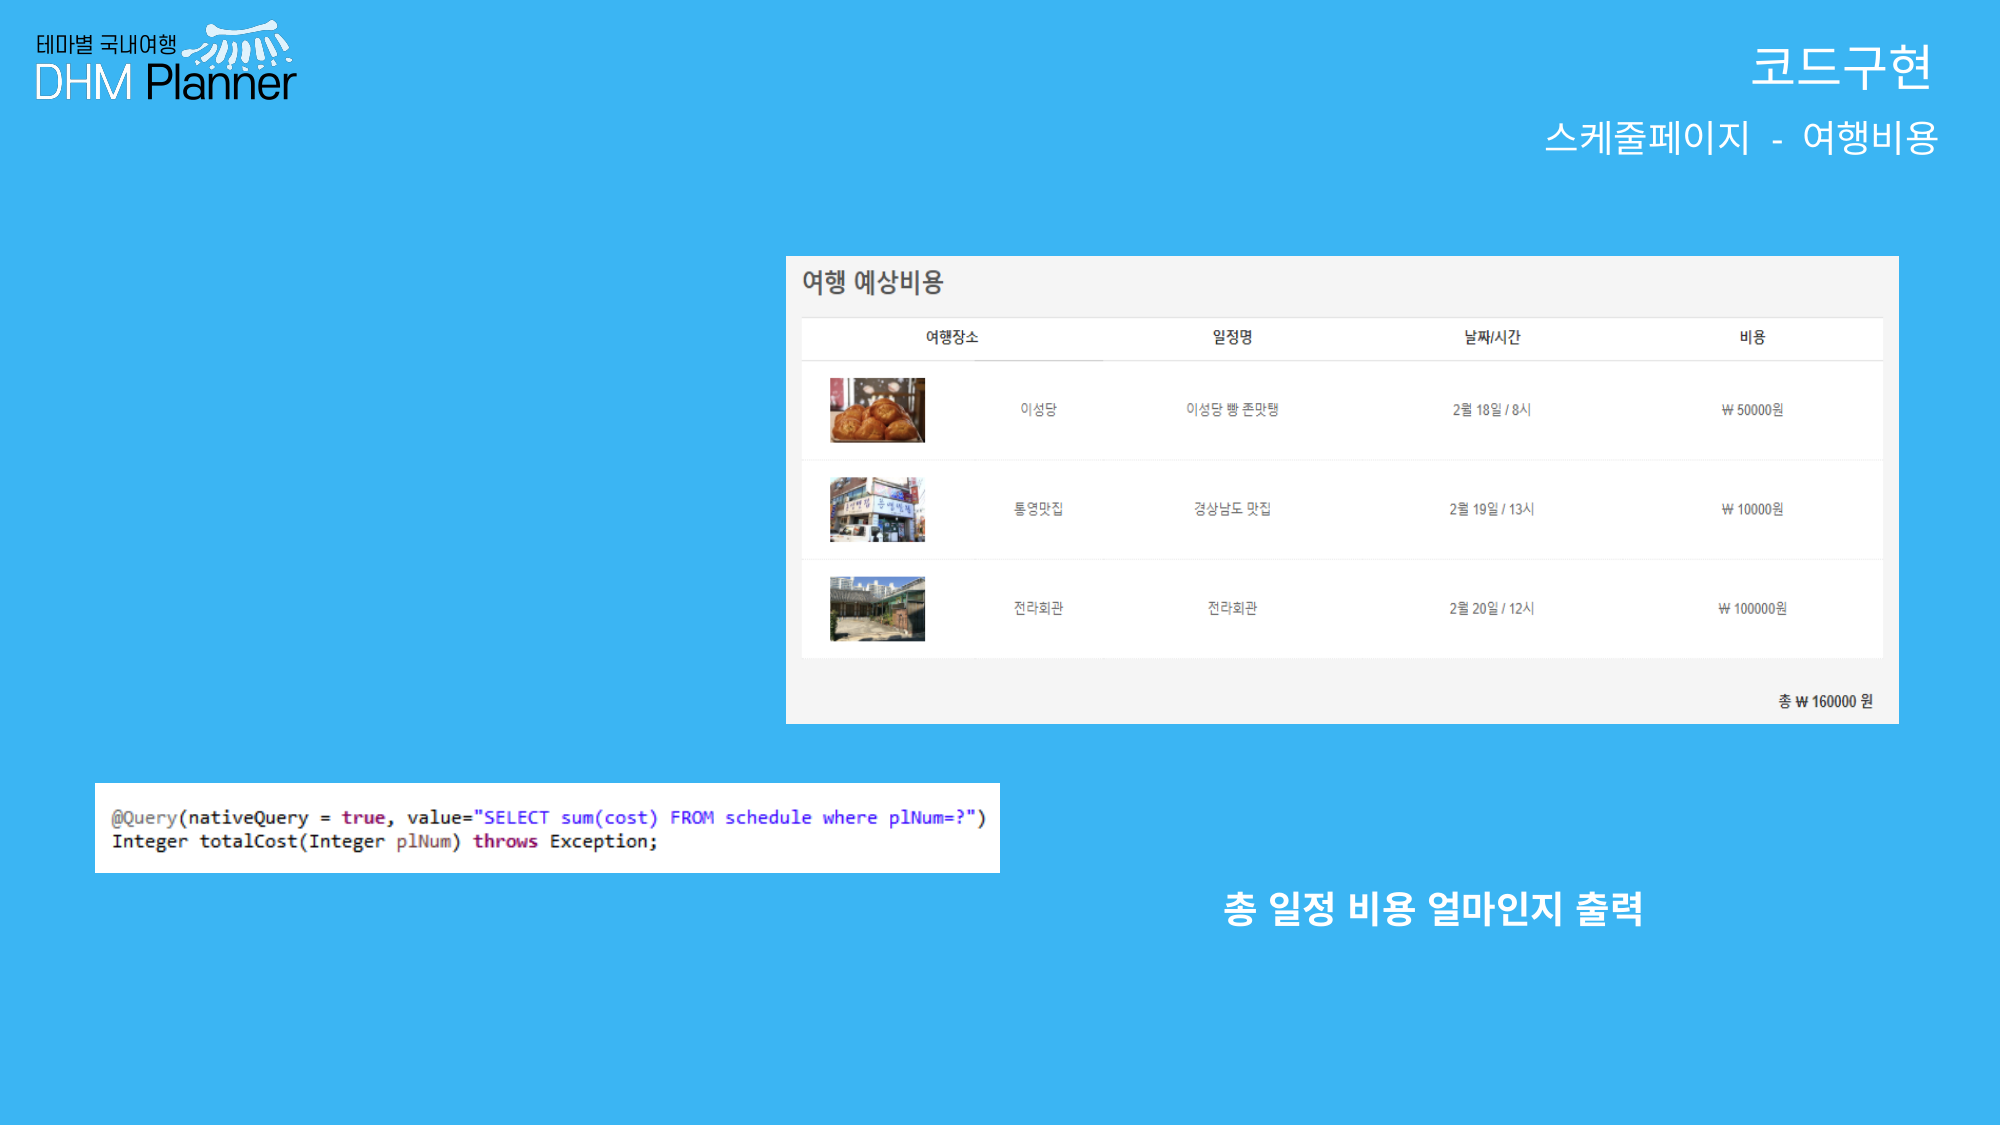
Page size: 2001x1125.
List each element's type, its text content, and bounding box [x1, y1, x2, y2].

text_box 총 일정 비용 얼마인지 출력 [1023, 878, 1846, 939]
picture [95, 783, 1000, 873]
text_box 스케줄페이지 - 여행비용 [1529, 107, 1955, 168]
text_box 코드구현 [1735, 29, 1956, 105]
picture [786, 256, 1899, 724]
picture [31, 13, 299, 121]
